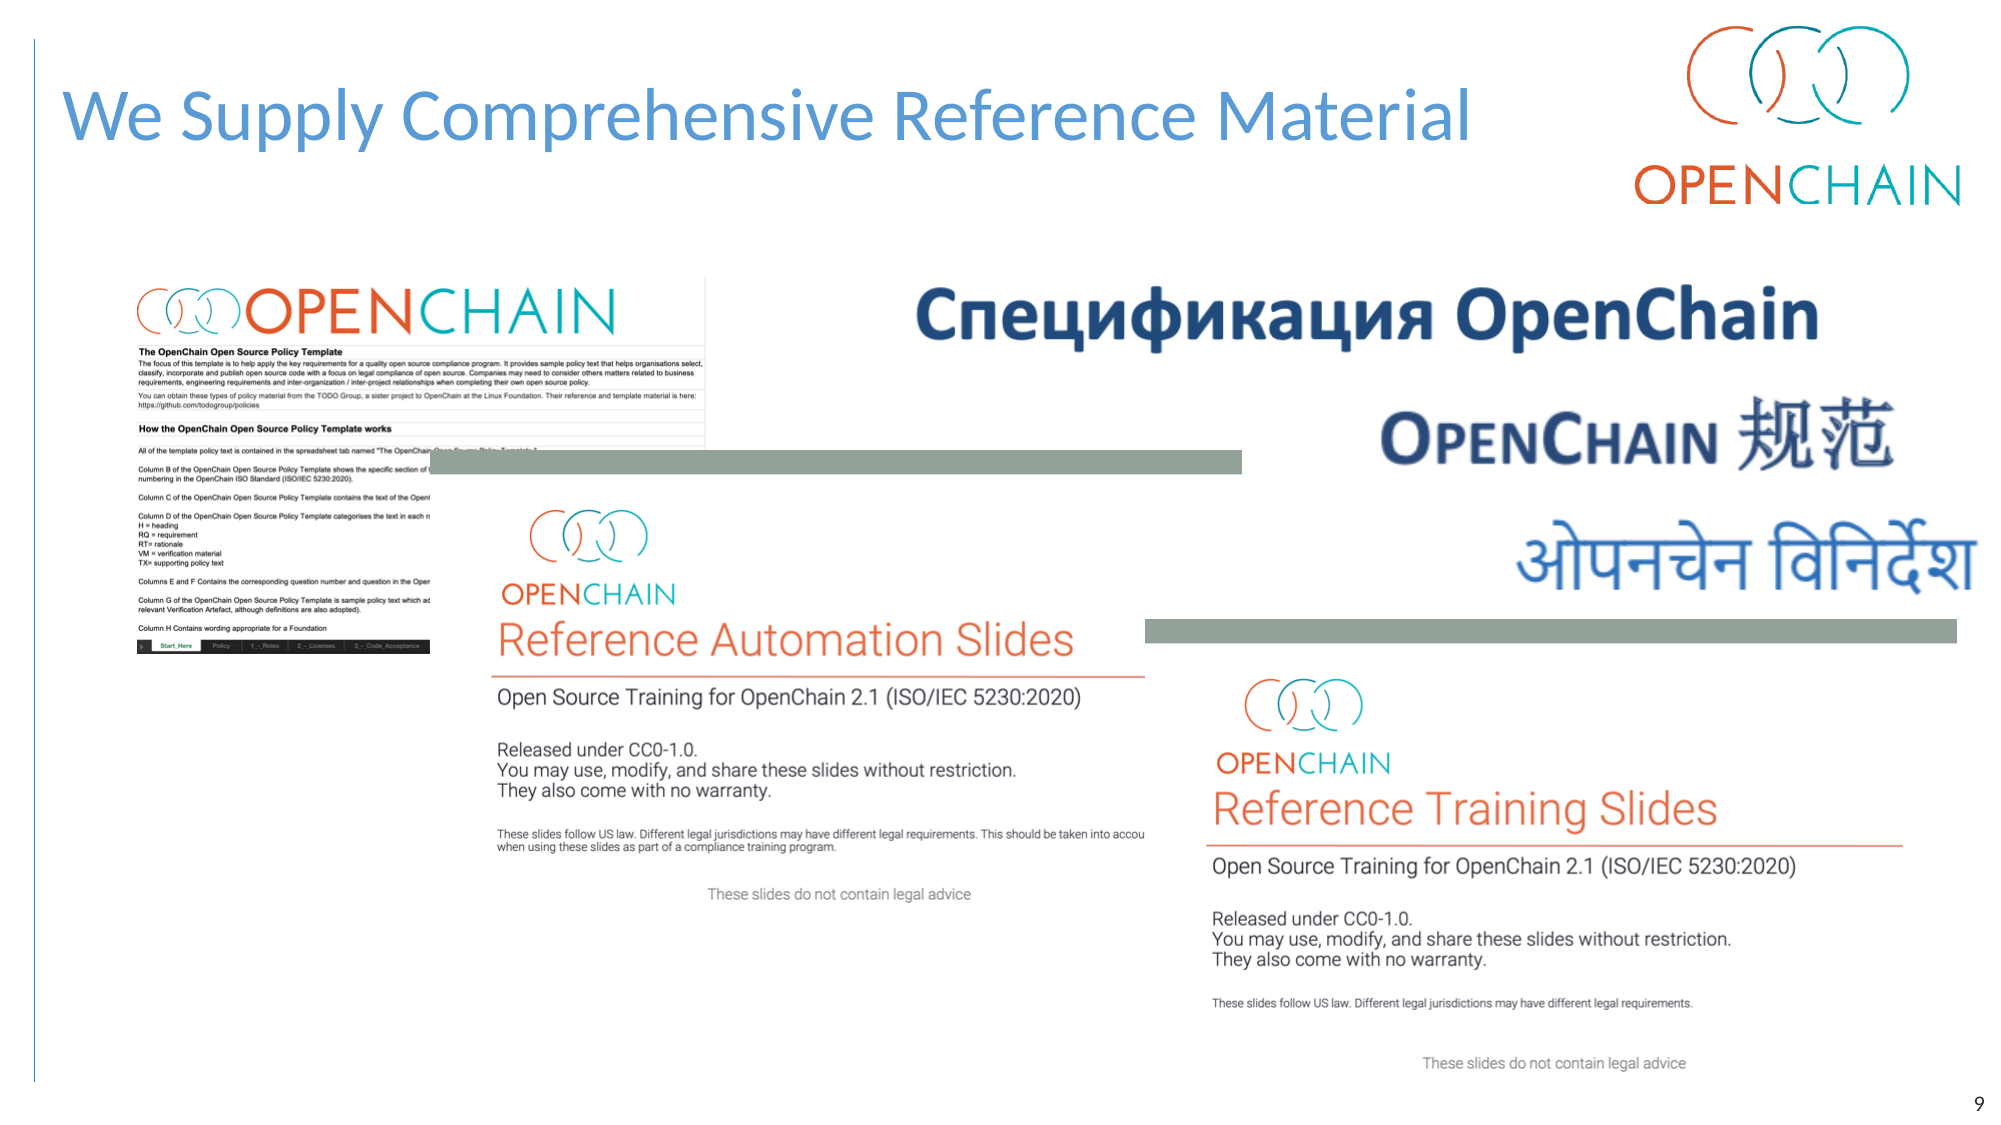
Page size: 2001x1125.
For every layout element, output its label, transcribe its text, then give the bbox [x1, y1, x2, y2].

picture [137, 19, 2000, 1076]
title We Supply Comprehensive Reference Material [51, 39, 1689, 193]
slide_number 9 [1939, 1080, 2000, 1125]
